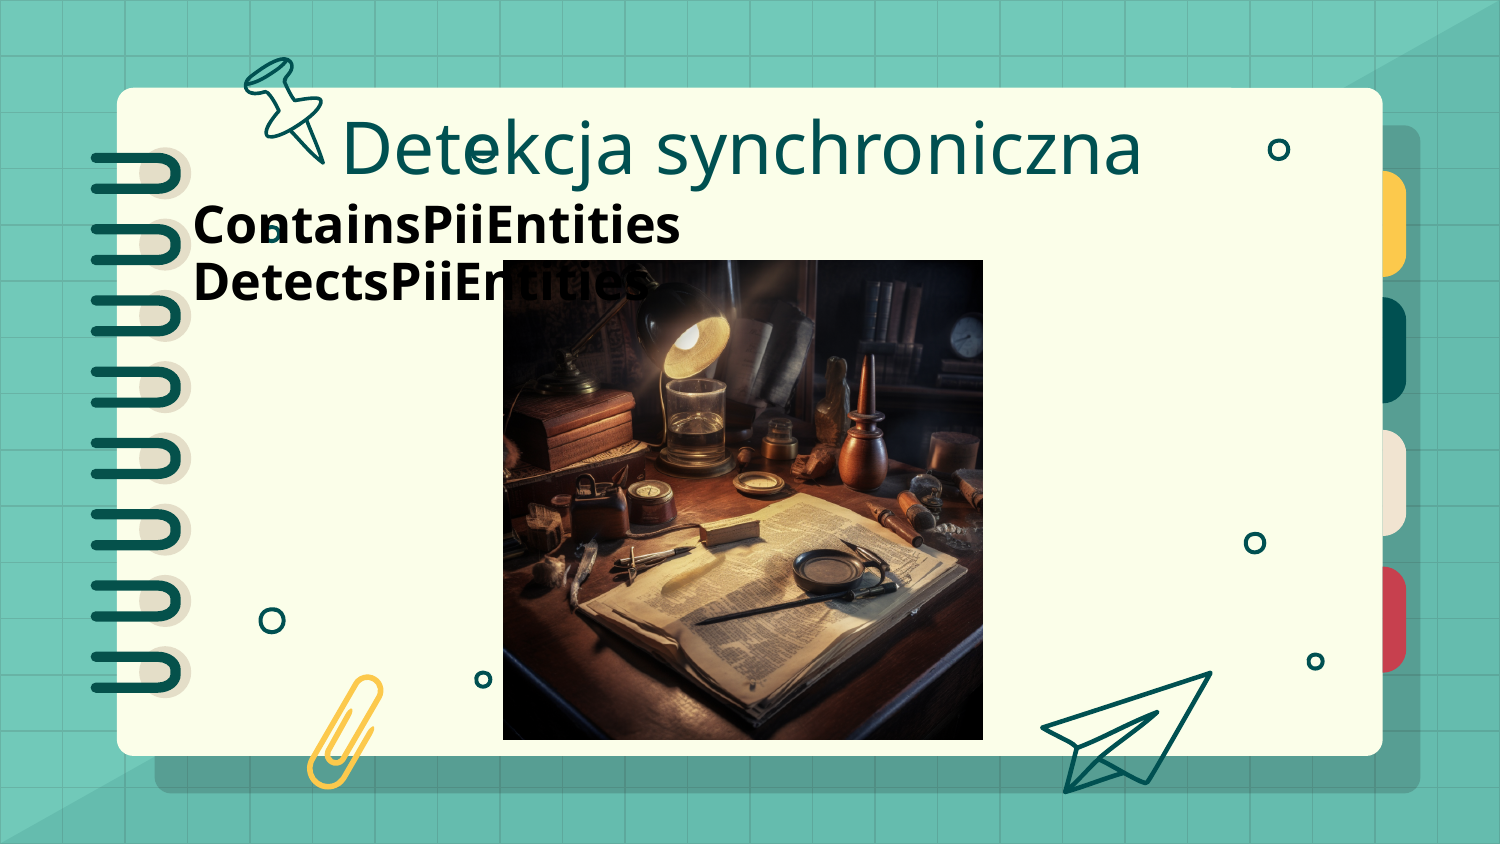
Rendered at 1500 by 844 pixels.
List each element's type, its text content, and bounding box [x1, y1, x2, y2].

text_box [258, 607, 286, 635]
picture [502, 260, 983, 740]
text_box [474, 670, 493, 689]
title Detekcja synchroniczna [212, 86, 1273, 183]
text_box ContainsPiiEntities DetectsPiiEntities [177, 183, 1500, 314]
